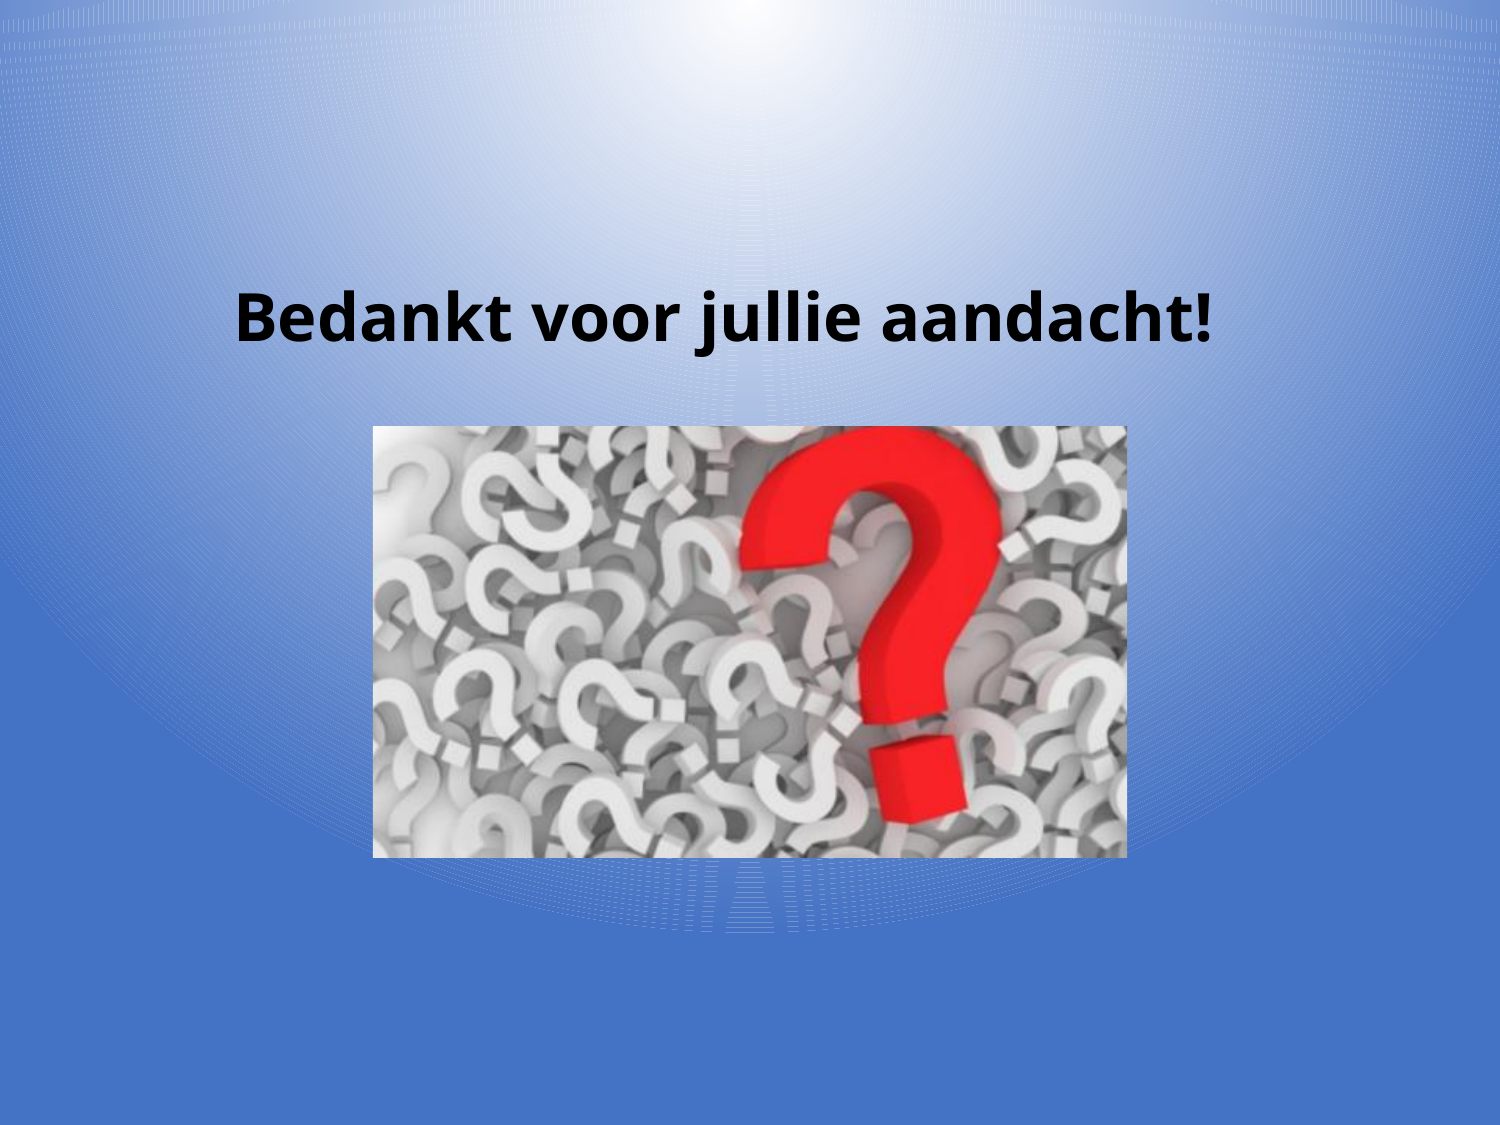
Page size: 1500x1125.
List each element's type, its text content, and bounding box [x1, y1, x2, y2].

picture [372, 426, 1128, 858]
text_box Bedankt voor jullie aandacht! [218, 267, 1500, 362]
